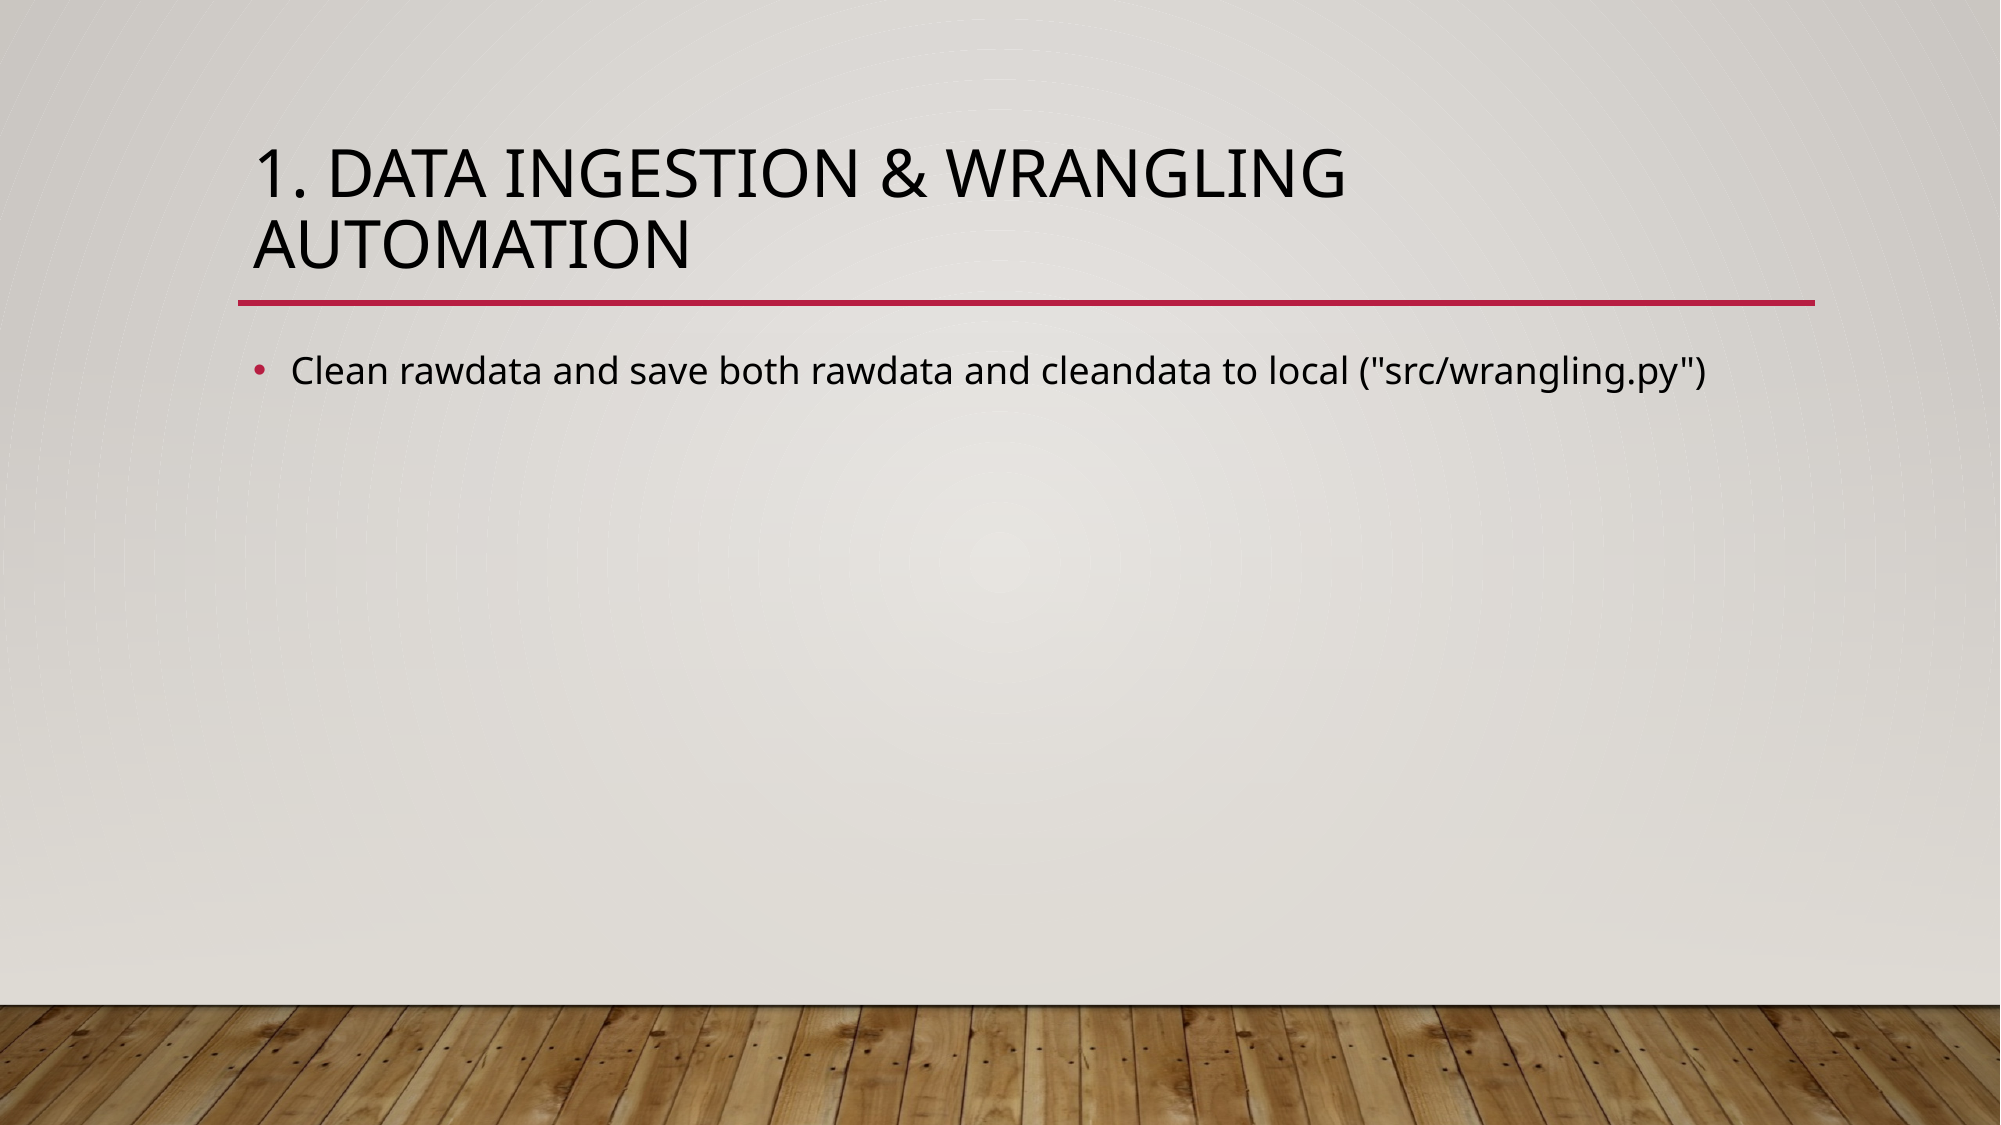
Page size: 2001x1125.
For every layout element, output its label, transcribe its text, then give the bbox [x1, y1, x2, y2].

picture [0, 1005, 2000, 1125]
list Clean rawdata and save both rawdata and cleandata to local ("src/wrangling.py") [238, 330, 1814, 897]
title 1. Data Ingestion & wrangling Automation [238, 131, 1814, 305]
